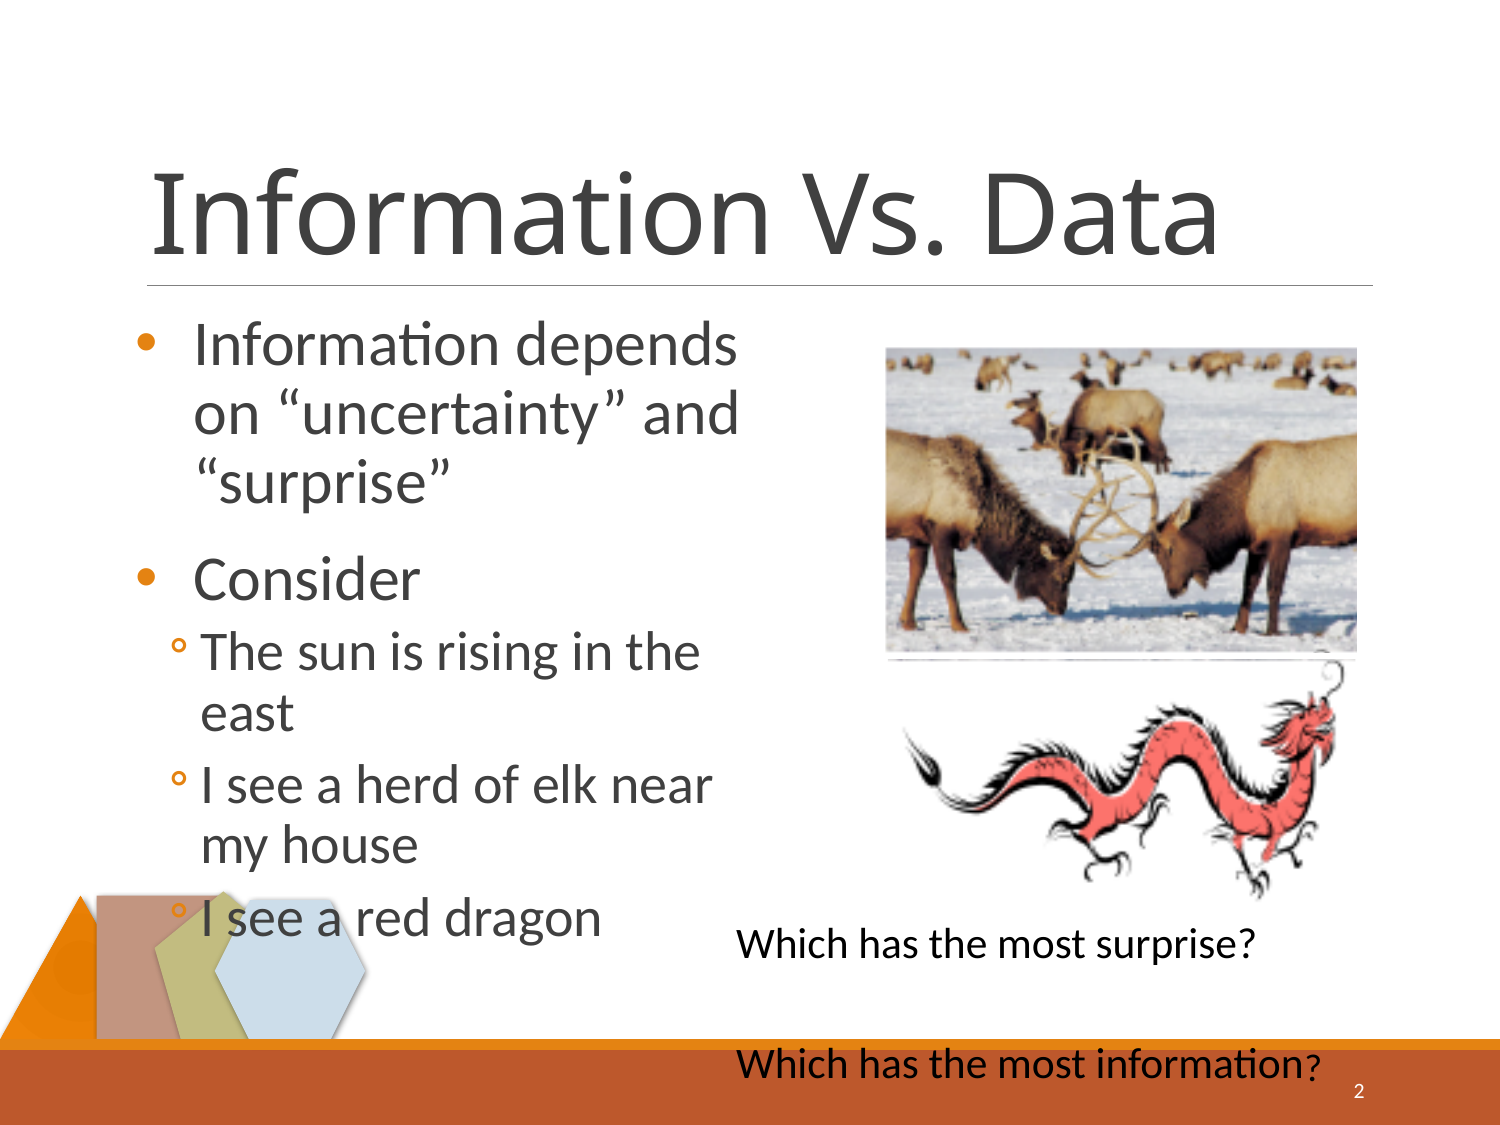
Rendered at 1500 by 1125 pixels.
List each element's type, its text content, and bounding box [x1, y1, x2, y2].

title Information Vs. Data [135, 47, 1373, 285]
list Information depends on “uncertainty” and “surprise” Consider The sun is rising in the east I see a herd of elk near my house I see a red dragon [135, 302, 750, 963]
text_box Which has the most surprise? Which has the most information? [721, 899, 1429, 1124]
picture [887, 658, 1356, 903]
picture [883, 345, 1358, 653]
slide_number 2 [1218, 1059, 1380, 1120]
